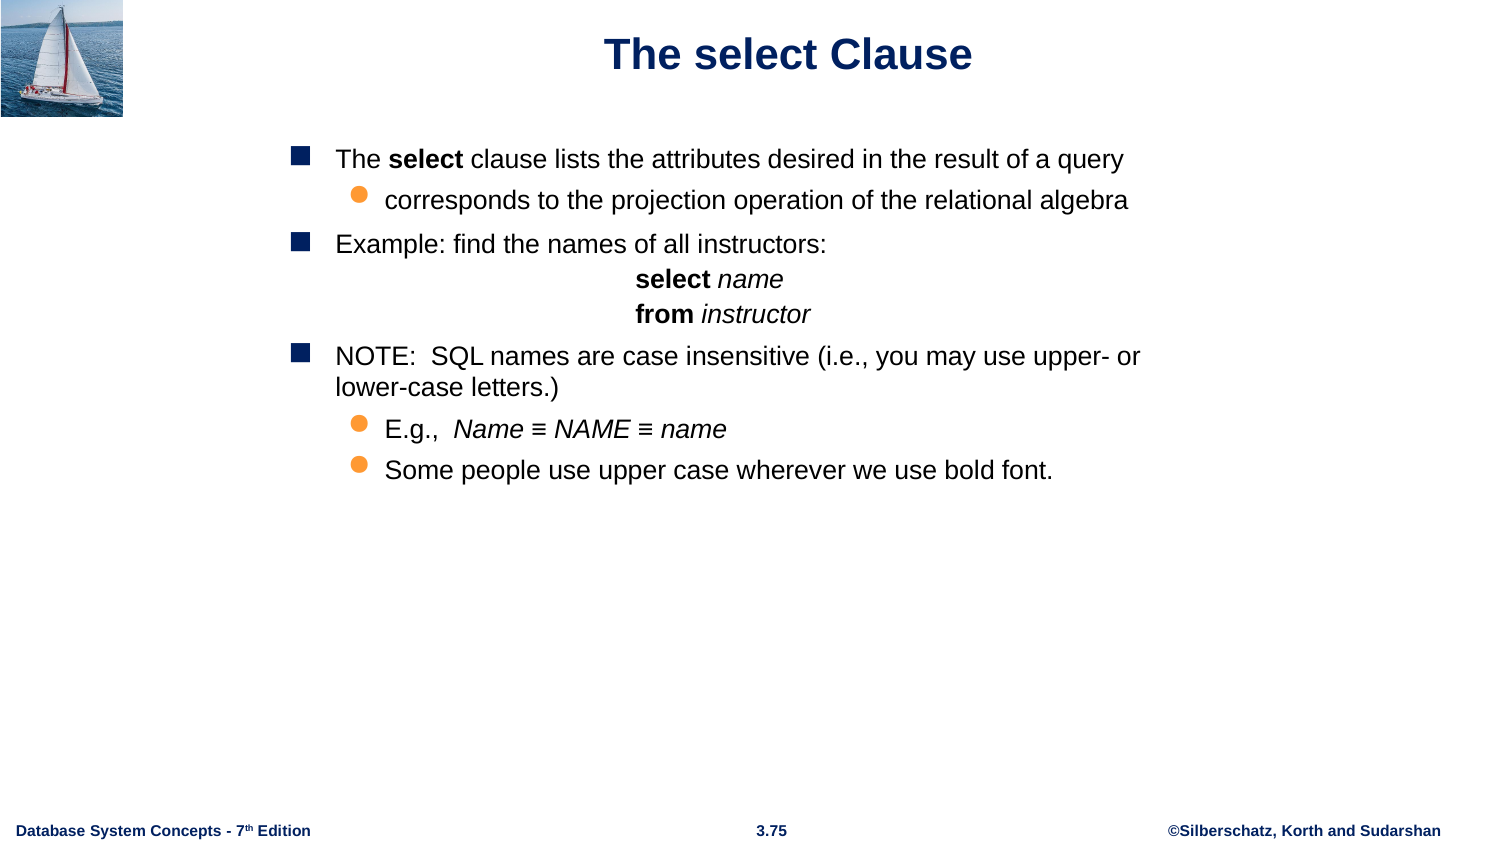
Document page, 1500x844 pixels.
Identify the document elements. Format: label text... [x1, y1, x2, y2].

picture [0, 0, 123, 117]
title The select Clause [125, 14, 1452, 90]
list The select clause lists the attributes desired in the result of a query corresponds to the projection operation of the relational algebra Example: find the names of all instructors: select name from instructor NOTE: SQL names are case insensitive (i.e., you may use upper- or lower-case letters.) E.g., Name ≡ NAME ≡ name Some people use upper case wherever we use bold font. [282, 136, 1217, 693]
